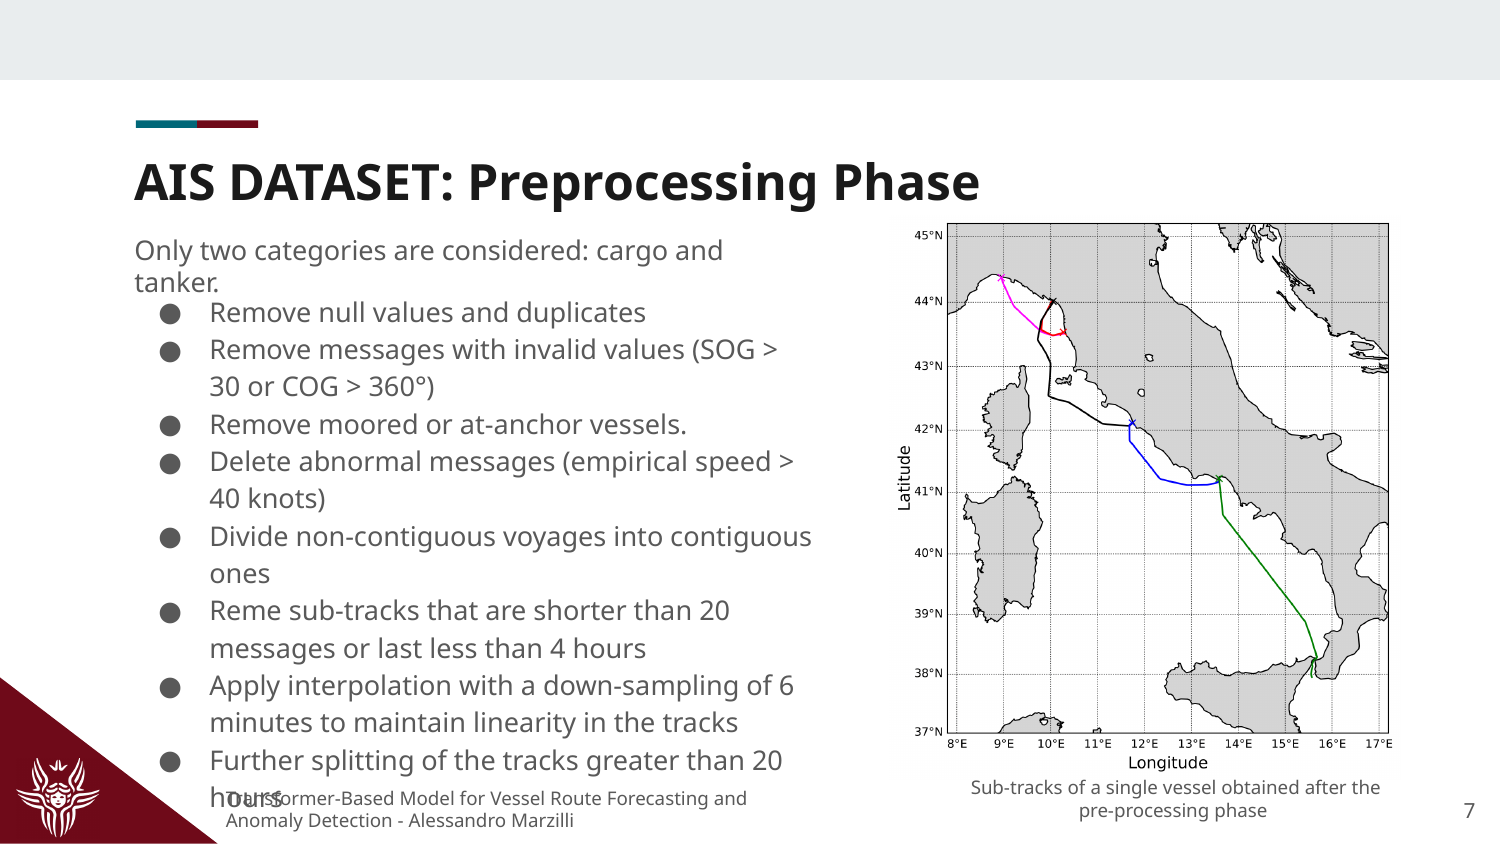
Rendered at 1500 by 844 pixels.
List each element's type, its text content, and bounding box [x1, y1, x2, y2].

text_box Only two categories are considered: cargo and tanker. [119, 225, 831, 306]
title AIS DATASET: Preprocessing Phase [119, 135, 1381, 224]
list Remove null values and duplicates Remove messages with invalid values (SOG > 30 or COG > 360°) Remove moored or at-anchor vessels. Delete abnormal messages (empirical speed > 40 knots) Divide non-contiguous voyages into contiguous ones Reme sub-tracks that are shorter than 20 messages or last less than 4 hours Apply interpolation with a down-sampling of 6 minutes to maintain linearity in the tracks Further splitting of the tracks greater than 20 hours [119, 306, 831, 759]
picture [16, 758, 100, 839]
subtitle Transformer-Based Model for Vessel Route Forecasting and Anomaly Detection - Alessandro Marzilli [210, 771, 831, 827]
slide_number ‹#› [1400, 779, 1491, 844]
text_box Sub-tracks of a single vessel obtained after the pre-processing phase [950, 787, 1401, 829]
picture [889, 215, 1401, 780]
